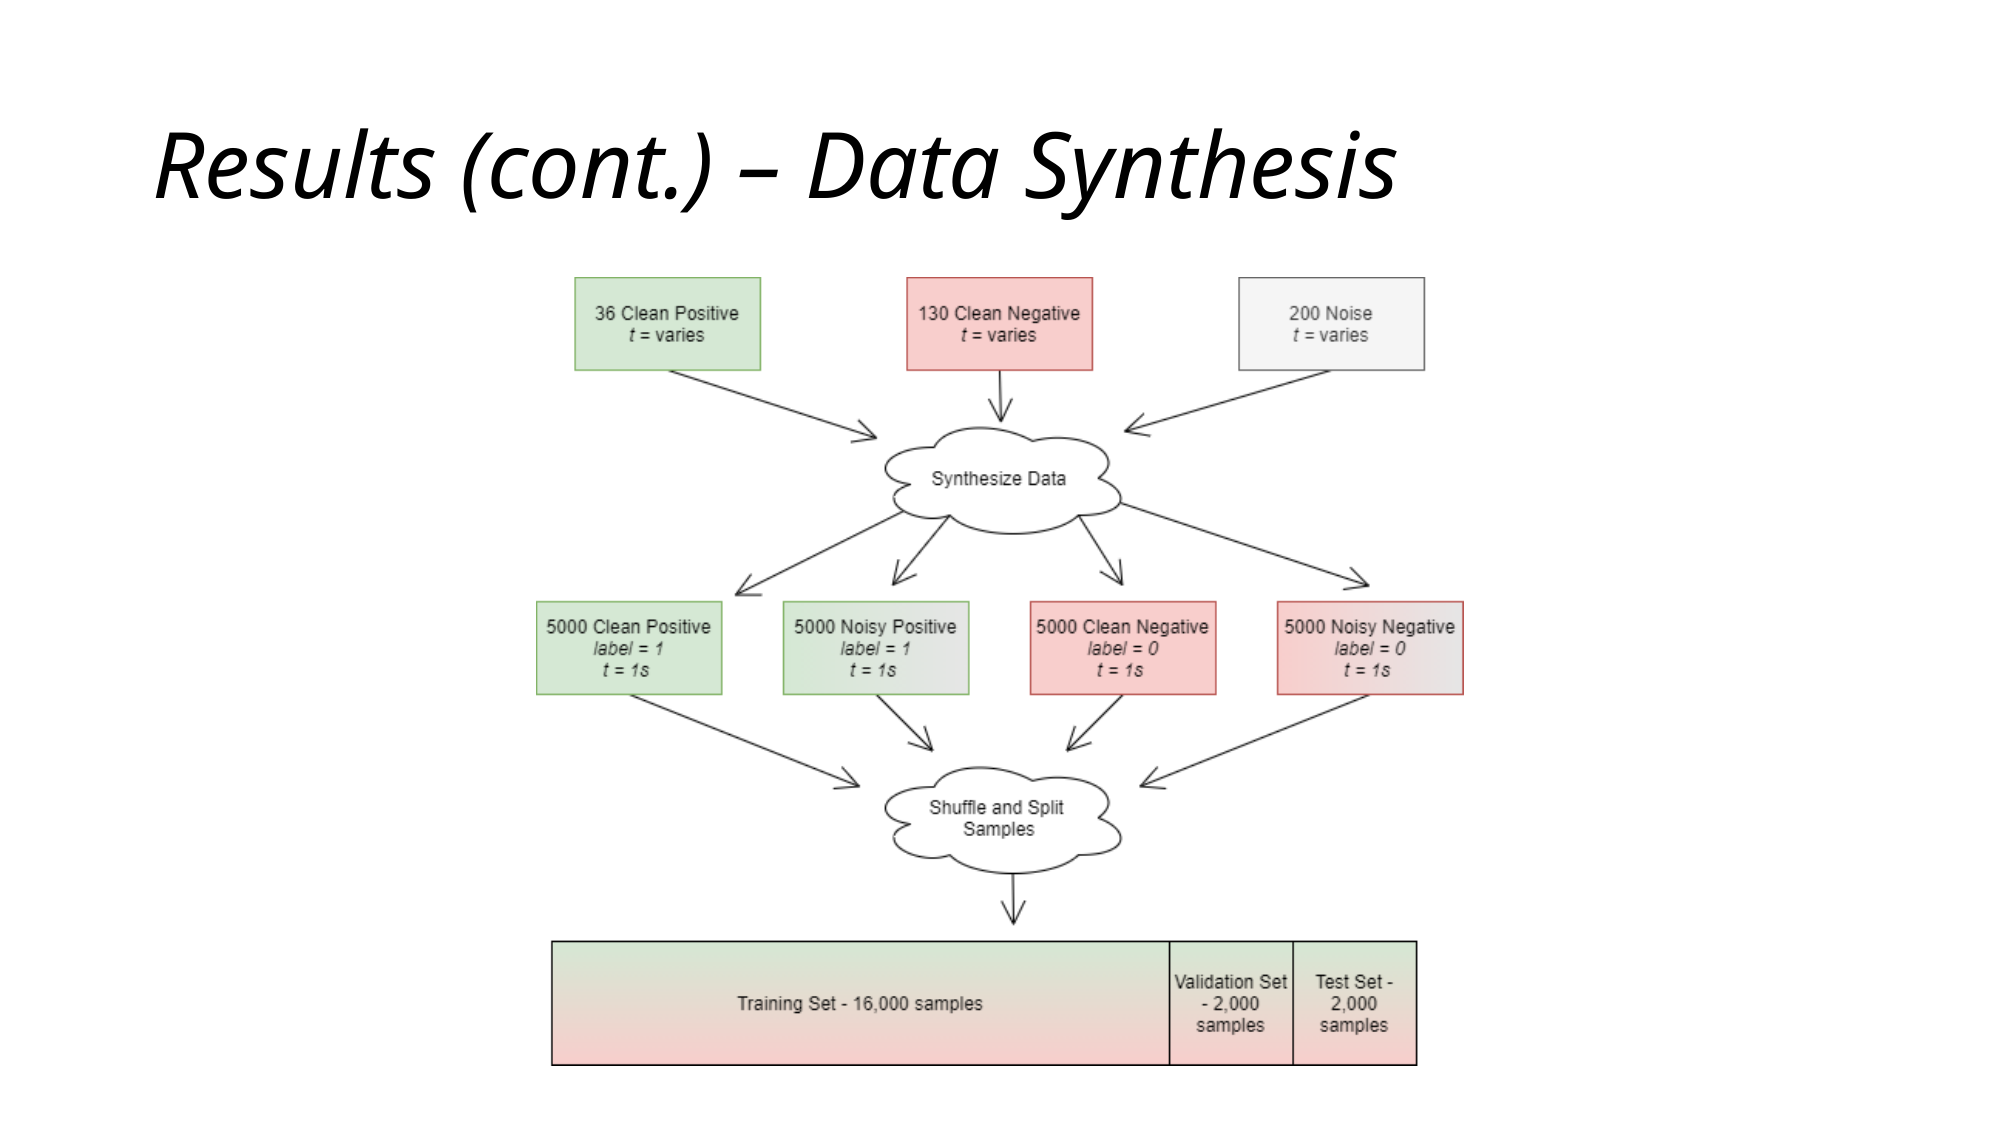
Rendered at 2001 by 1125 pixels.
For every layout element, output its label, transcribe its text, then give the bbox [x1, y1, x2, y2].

title Results (cont.) – Data Synthesis [137, 59, 1863, 278]
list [536, 277, 1464, 1066]
